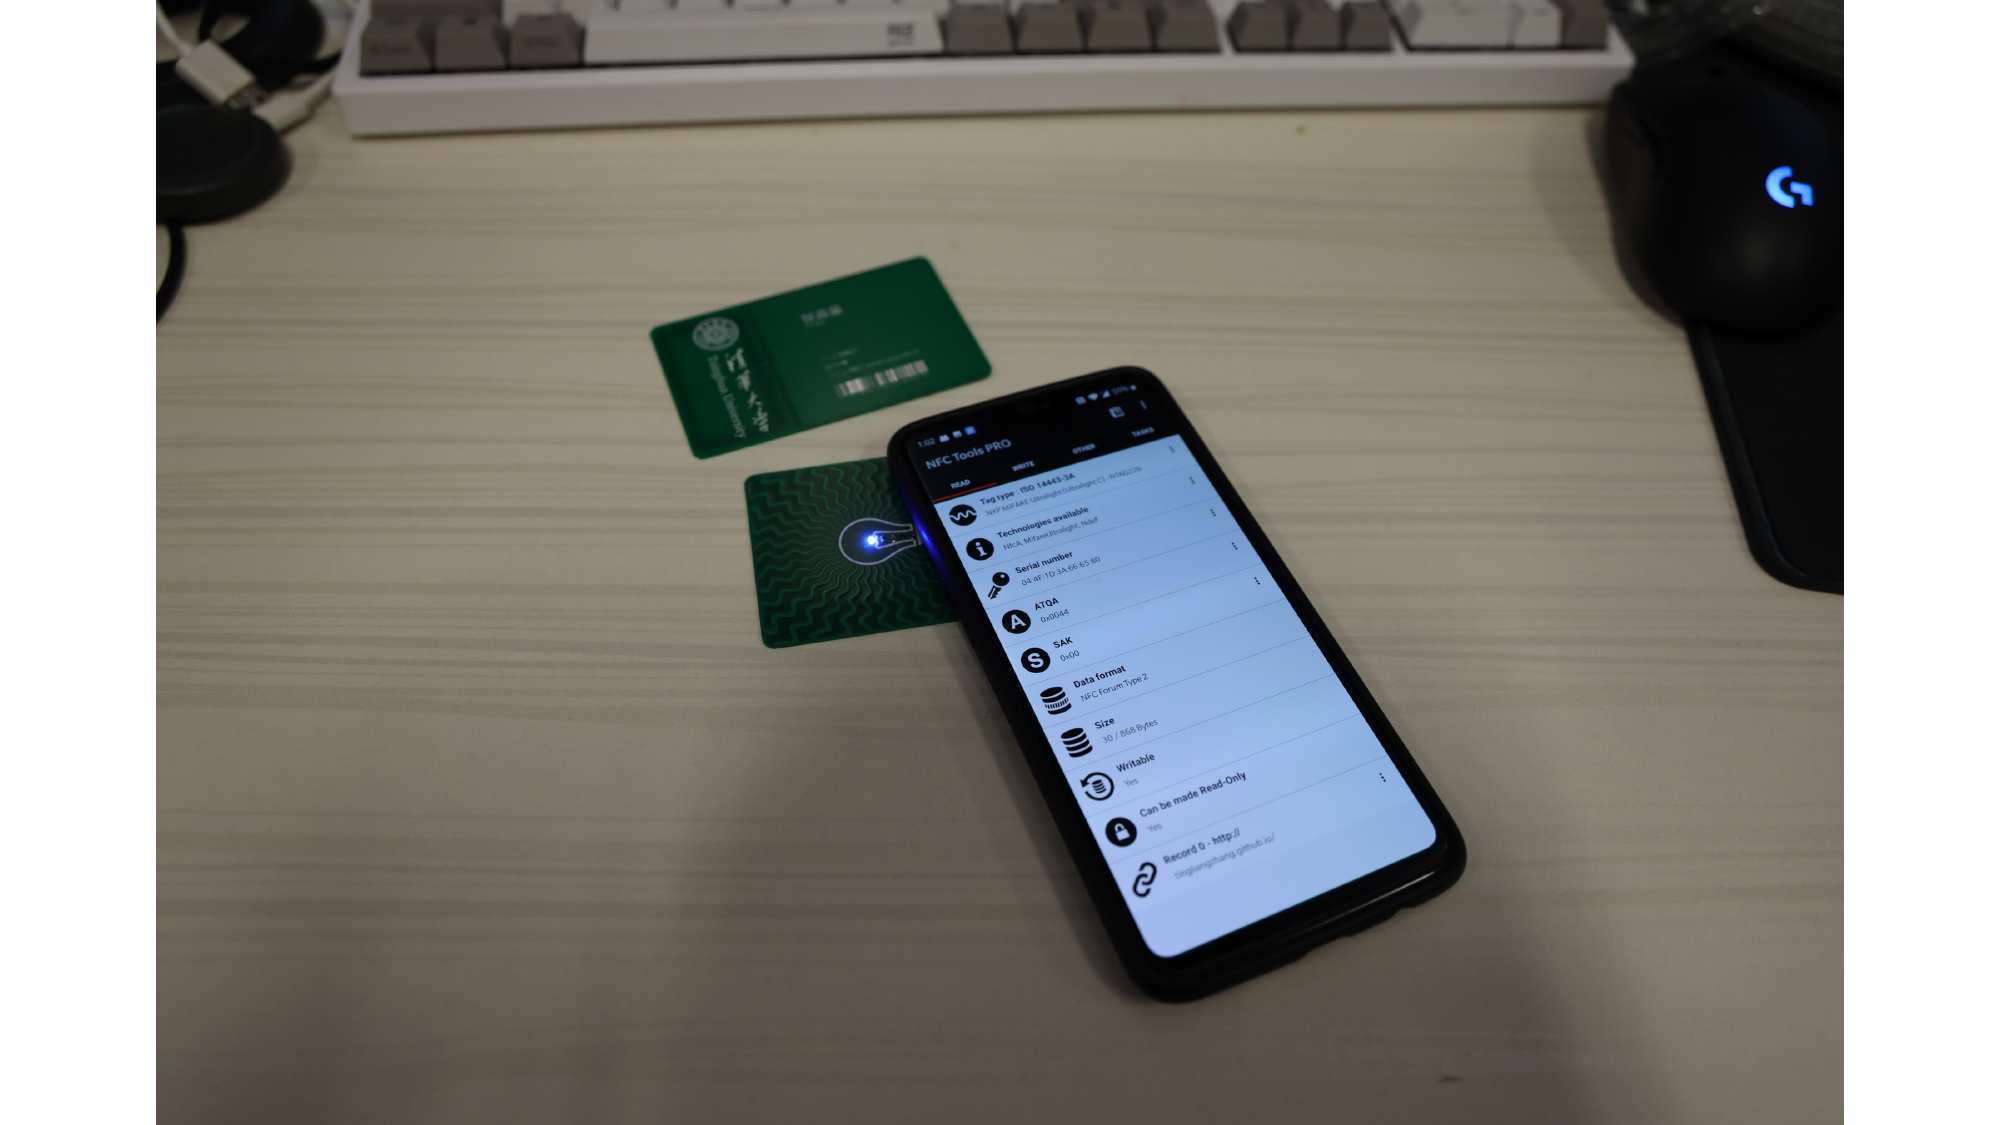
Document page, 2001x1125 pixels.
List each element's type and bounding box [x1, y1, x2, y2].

picture [156, 0, 1844, 1125]
